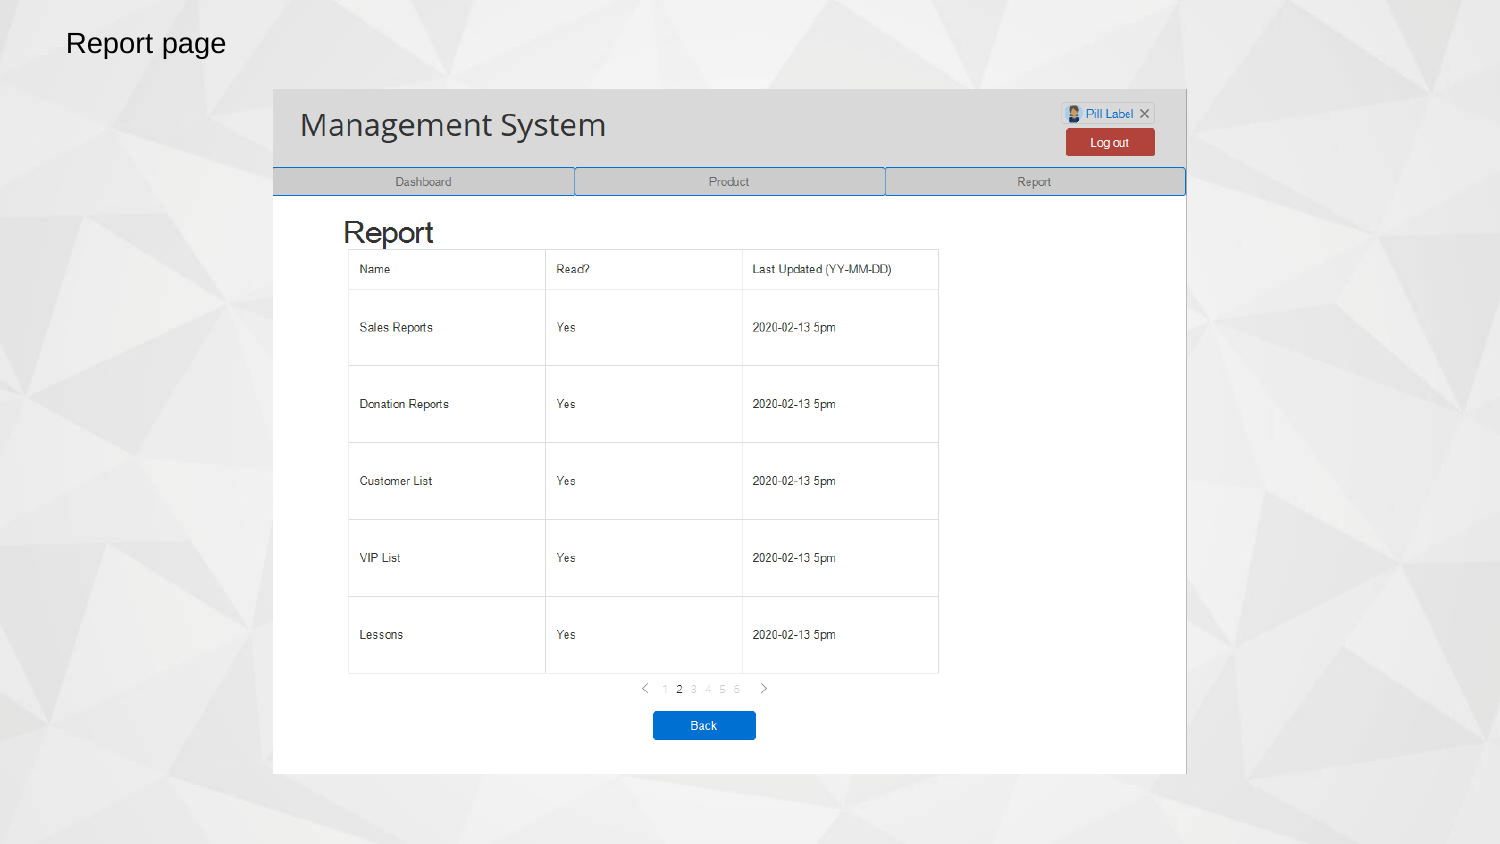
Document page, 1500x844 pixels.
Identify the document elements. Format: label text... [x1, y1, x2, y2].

text_box Report page [50, 8, 915, 110]
picture [0, 0, 1500, 844]
